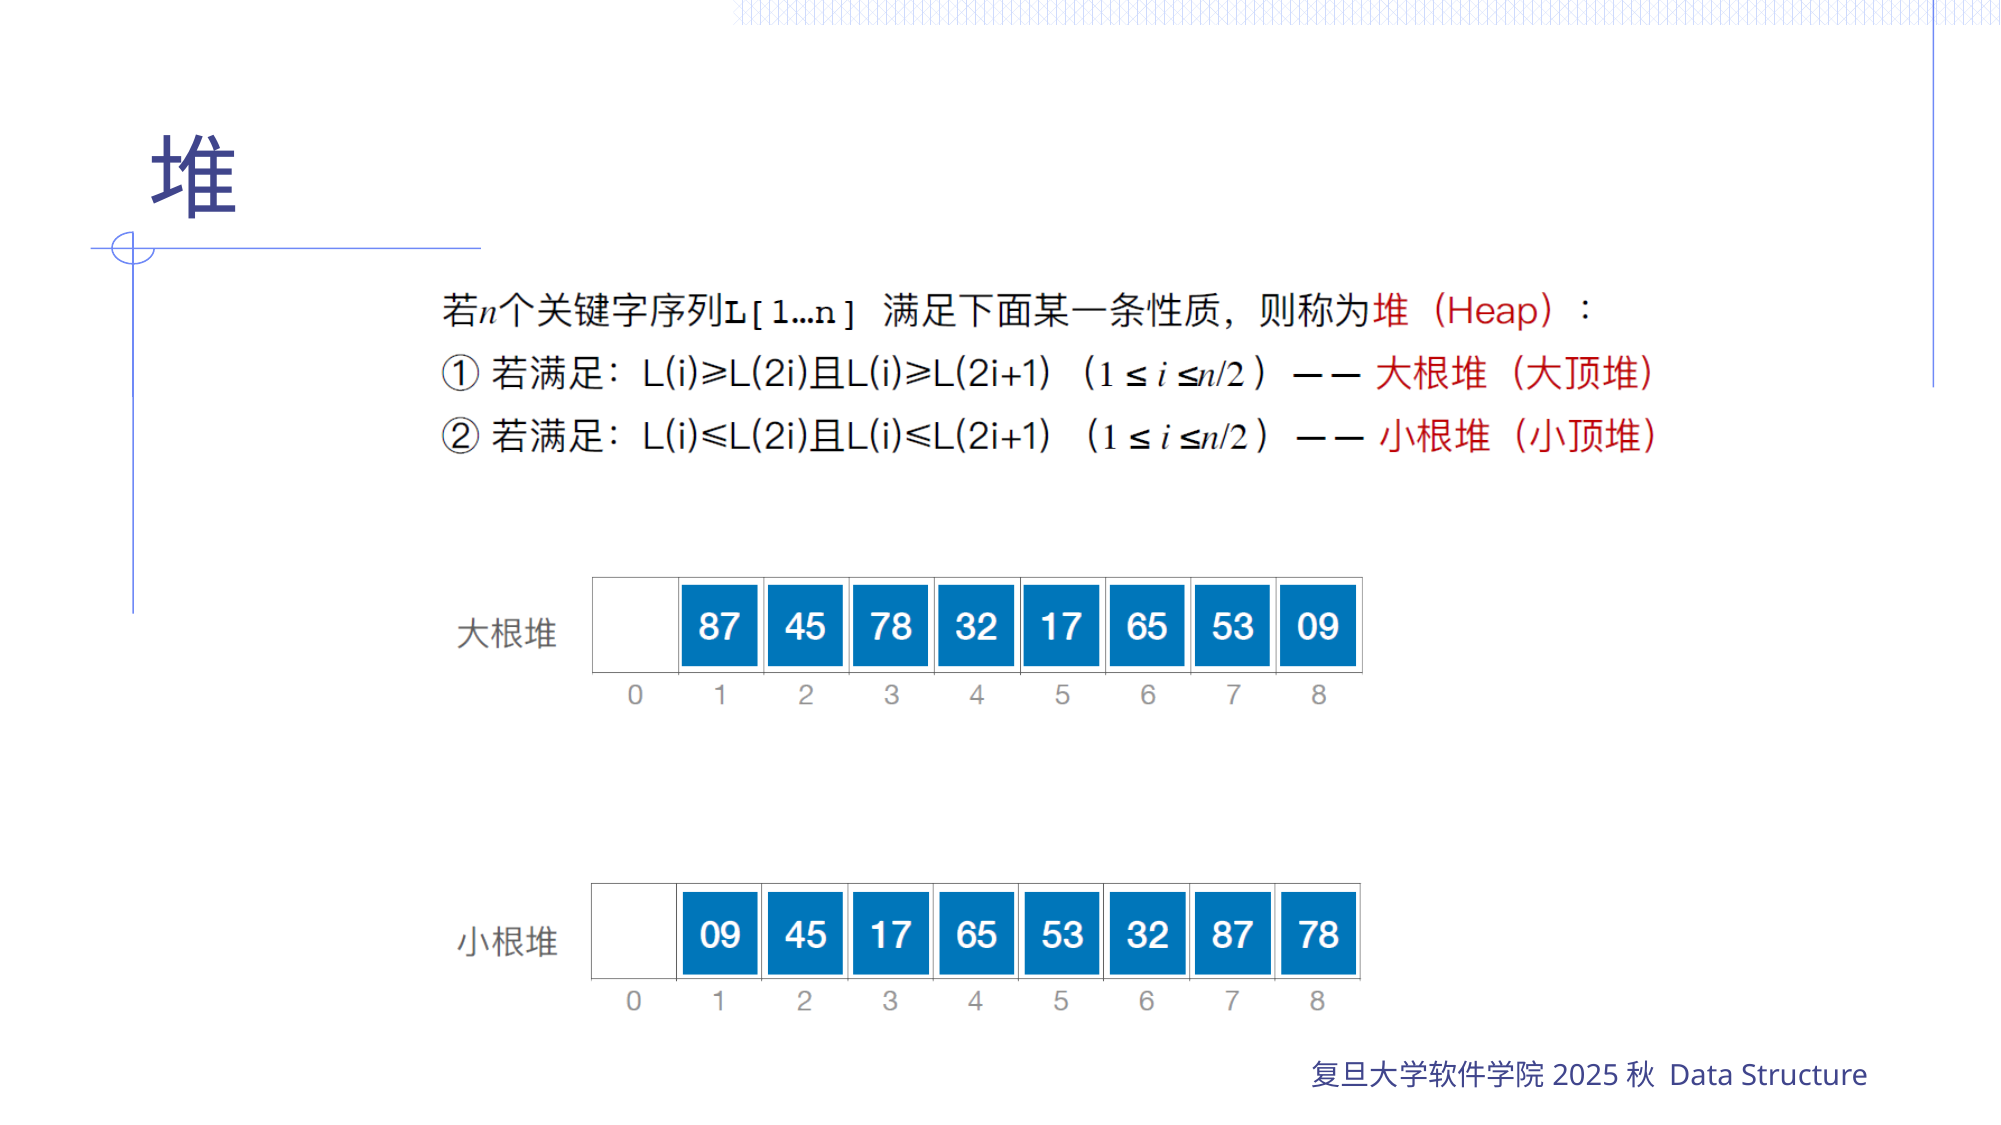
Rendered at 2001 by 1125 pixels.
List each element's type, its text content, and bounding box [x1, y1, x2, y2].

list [388, 255, 1679, 1069]
title 堆 [133, 50, 1834, 238]
